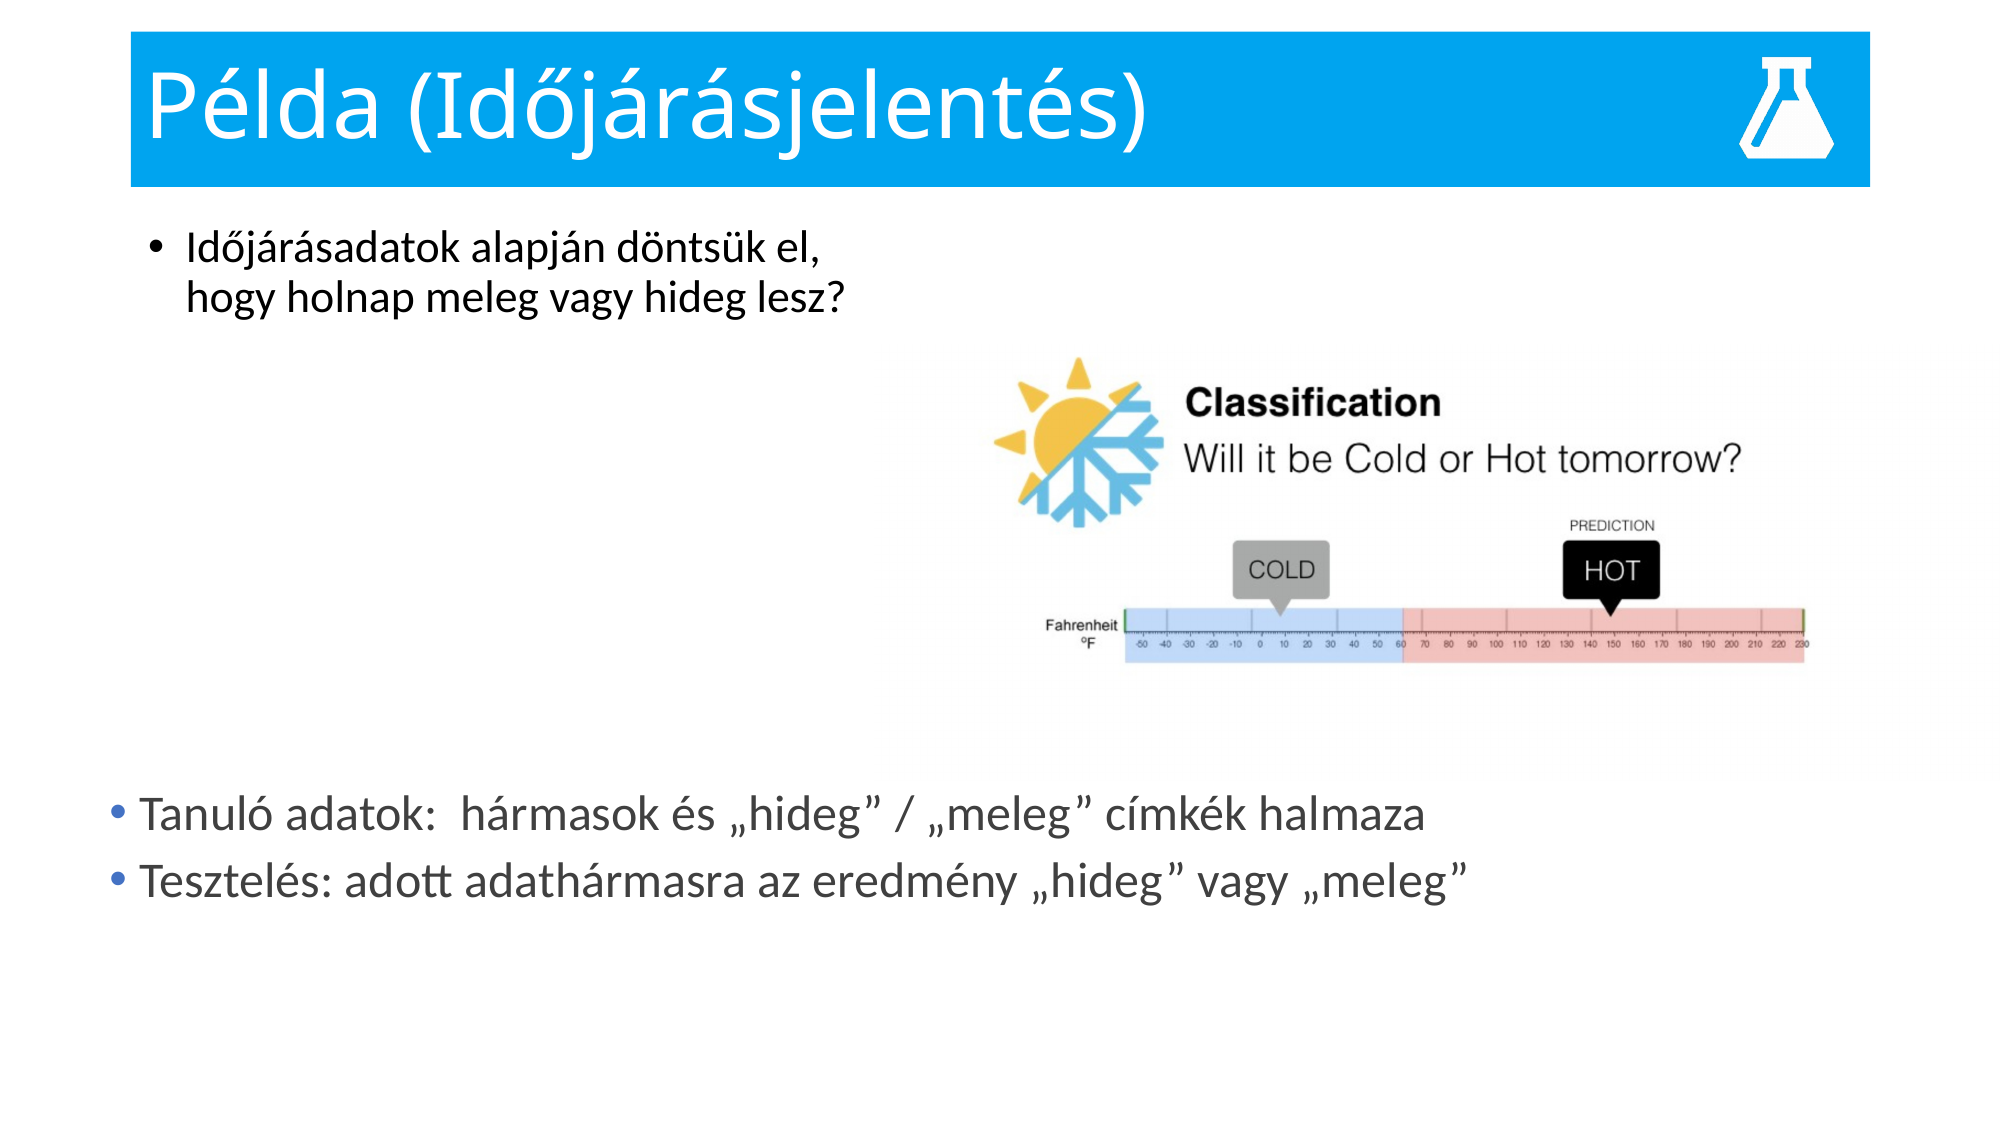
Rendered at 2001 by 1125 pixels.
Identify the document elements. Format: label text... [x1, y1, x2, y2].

title Példa (Időjárásjelentés) [129, 31, 1701, 187]
picture [874, 344, 2000, 781]
picture [1740, 58, 1833, 158]
list Időjárásadatok alapján döntsük el, hogy holnap meleg vagy hideg lesz? [133, 215, 912, 693]
